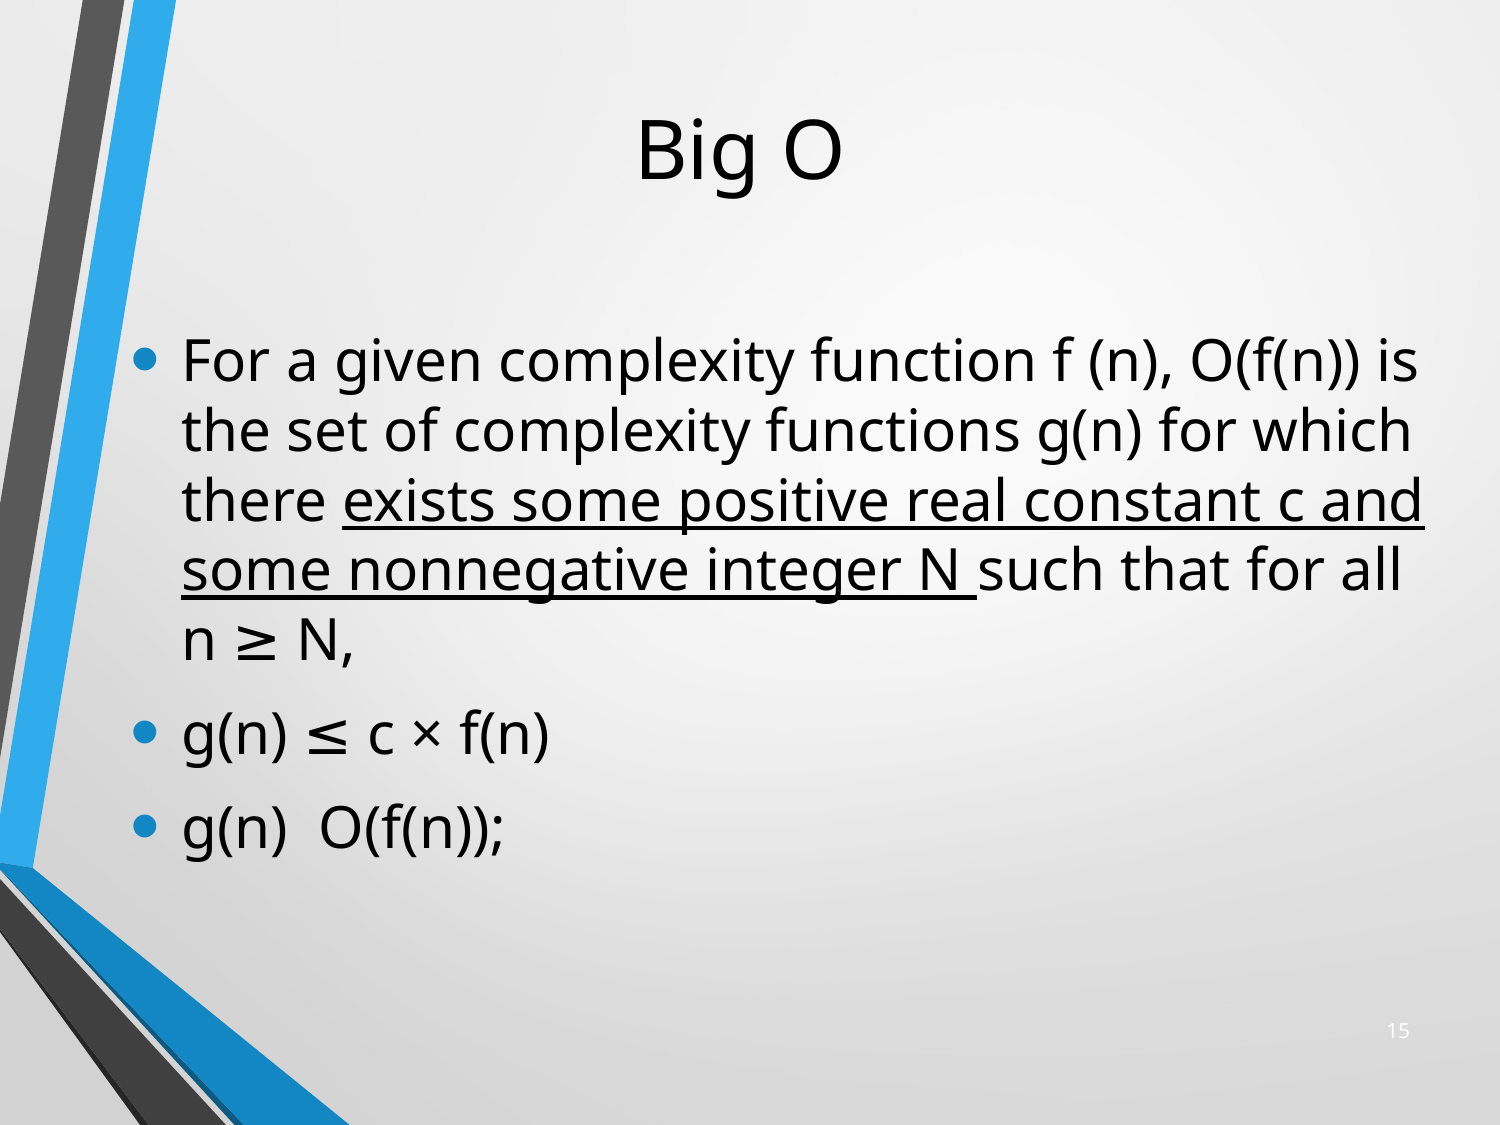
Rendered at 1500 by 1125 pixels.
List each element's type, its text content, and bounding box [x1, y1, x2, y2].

title Big O [130, 90, 1350, 205]
slide_number 15 [1354, 1001, 1425, 1062]
